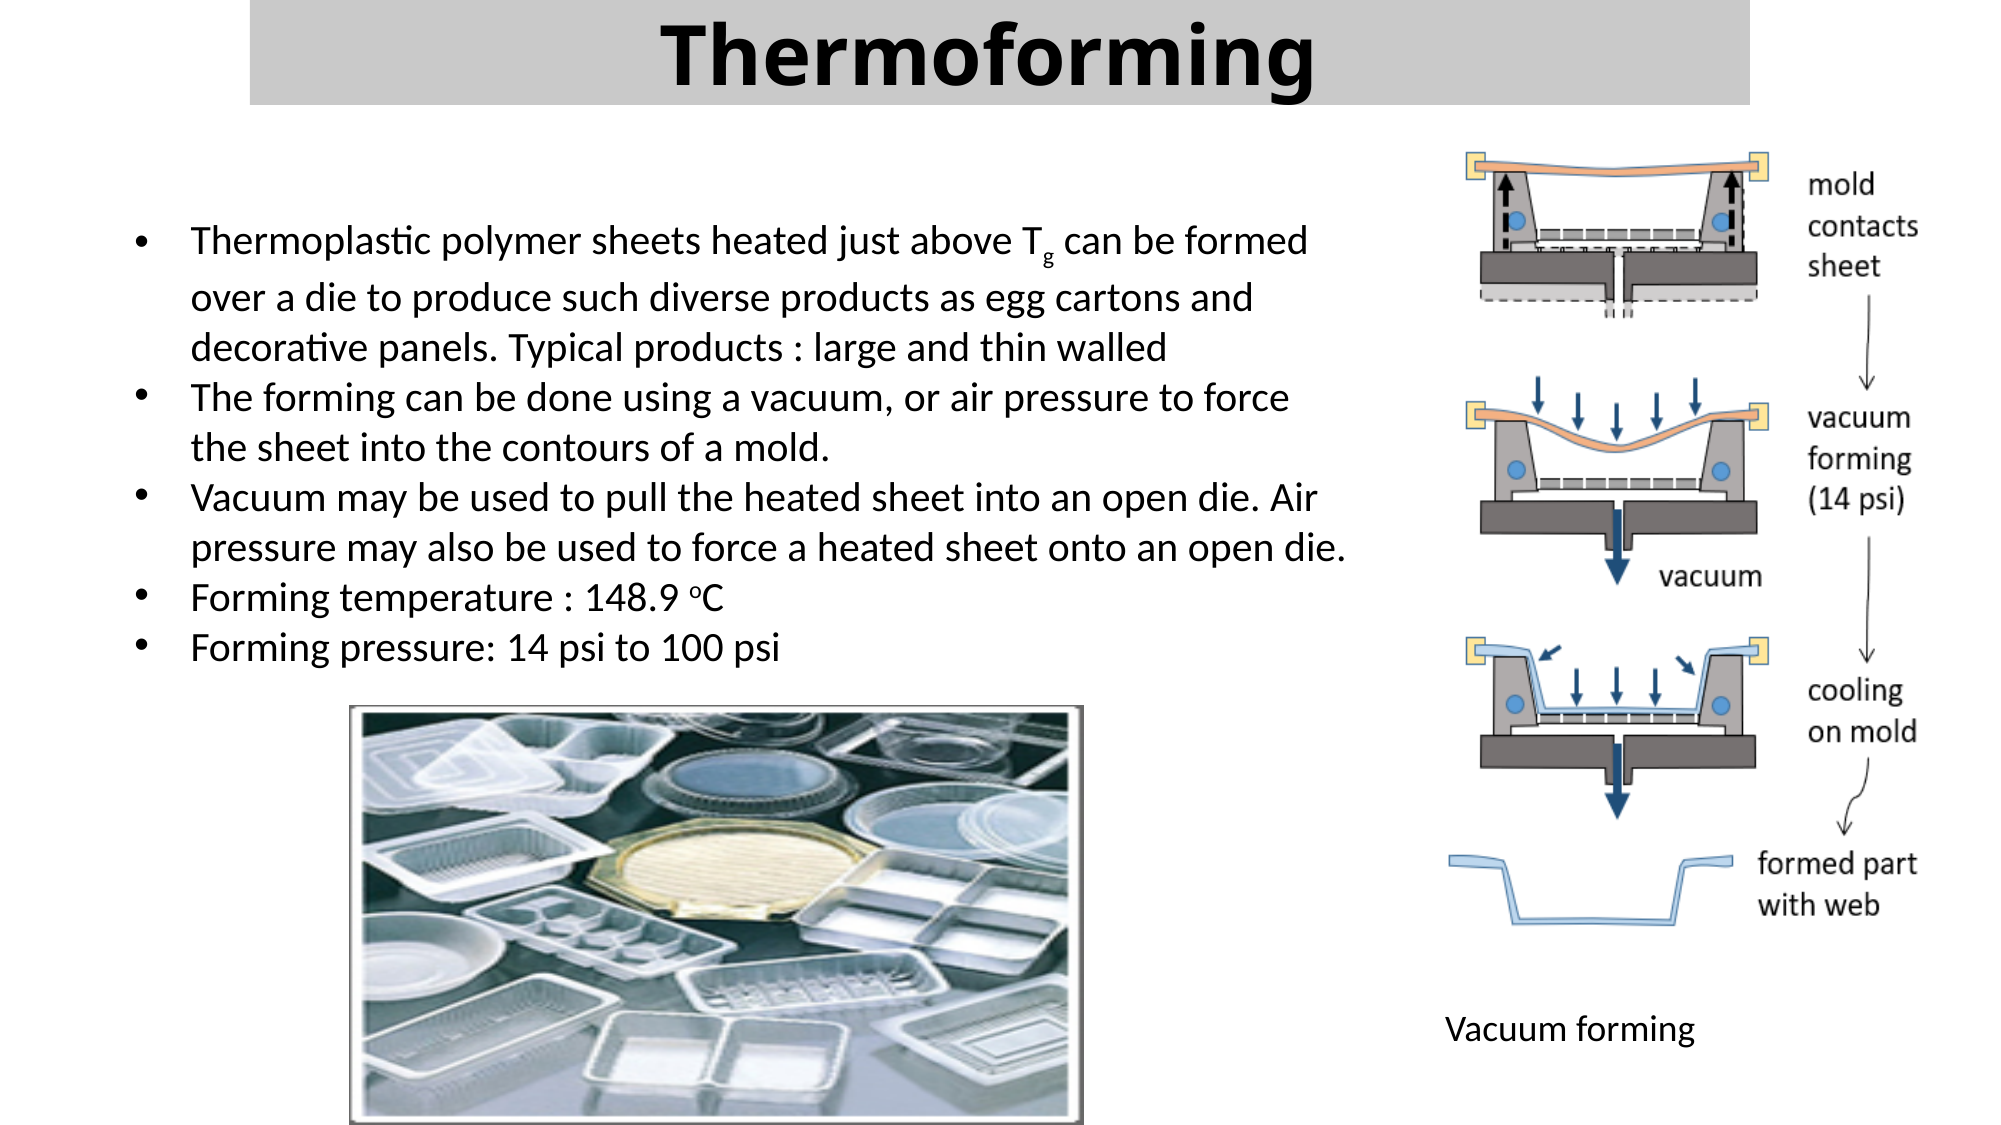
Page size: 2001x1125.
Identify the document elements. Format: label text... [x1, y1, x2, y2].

text_box Thermoplastic polymer sheets heated just above Tg can be formed over a die to produce such diverse products as egg cartons and decorative panels. Typical products : large and thin walled The forming can be done using a vacuum, or air pressure to force the sheet into the contours of a mold. Vacuum may be used to pull the heated sheet into an open die. Air pressure may also be used to force a heated sheet onto an open die. Forming temperature : 148.9 oC Forming pressure: 14 psi to 100 psi [119, 205, 1363, 677]
picture [1446, 124, 1925, 947]
text_box Thermoforming [249, 0, 1750, 105]
picture [349, 705, 1084, 1125]
text_box Vacuum forming [1430, 996, 1947, 1057]
